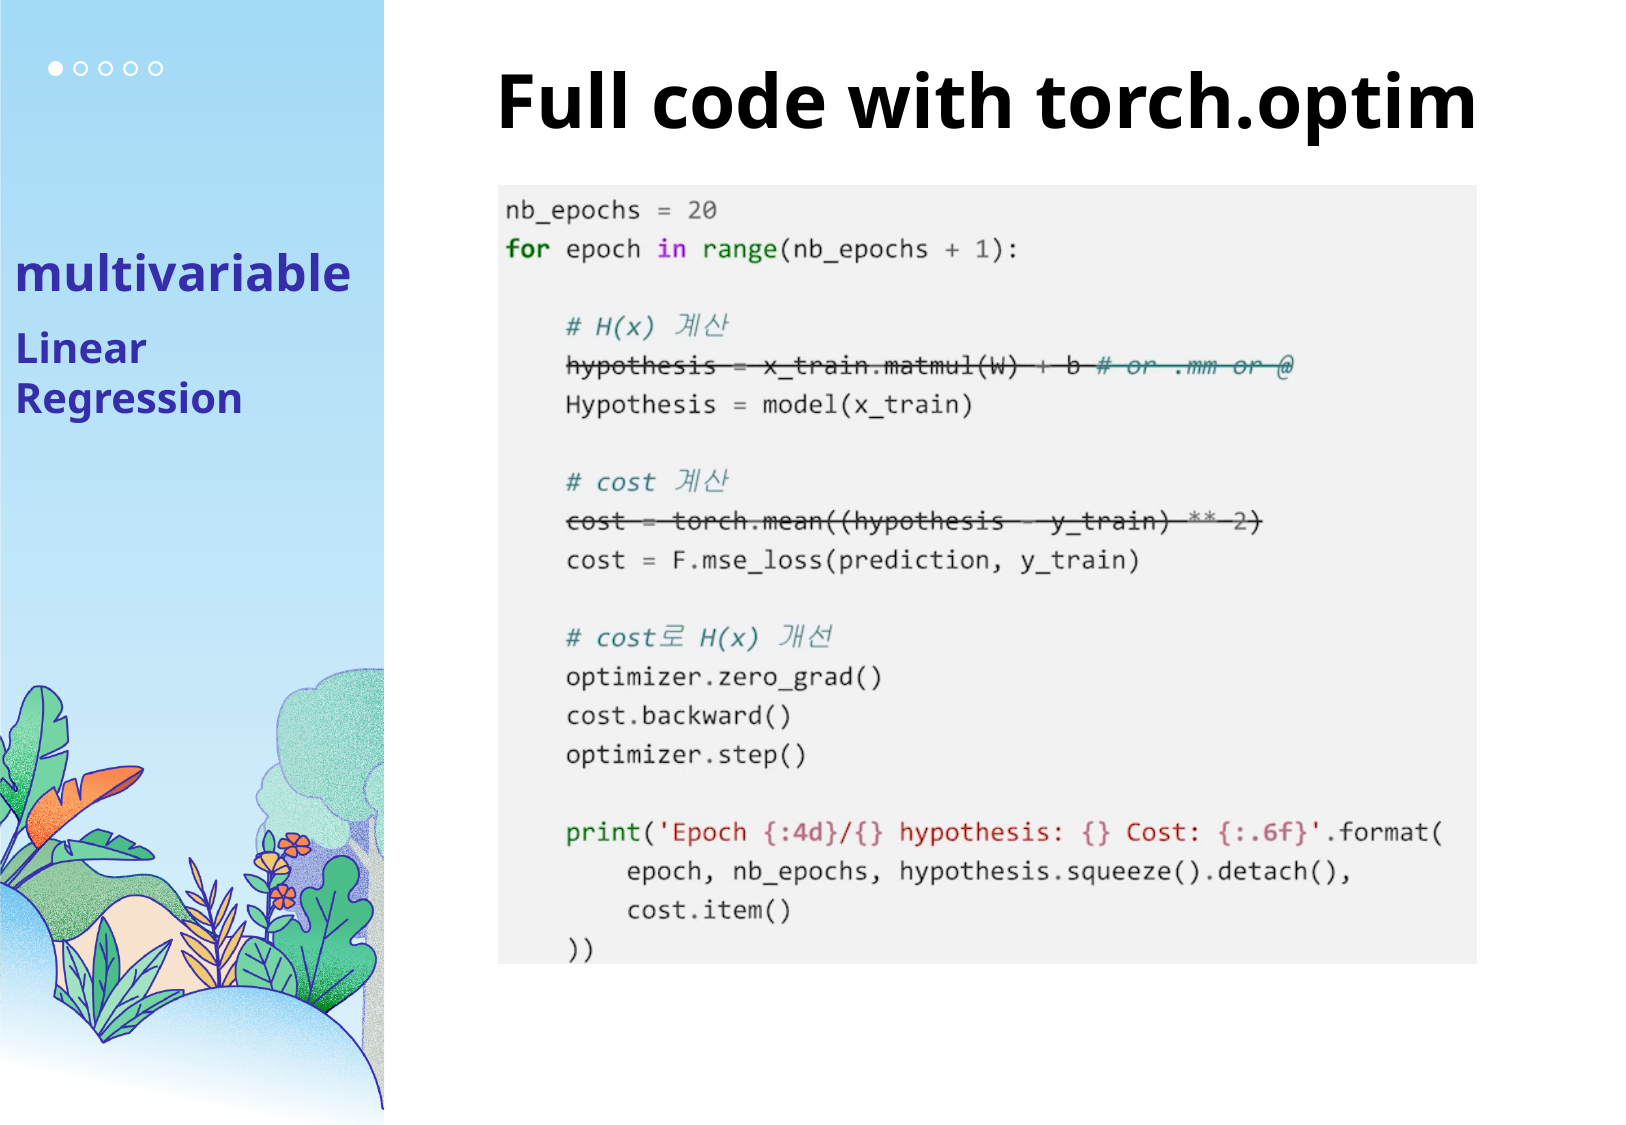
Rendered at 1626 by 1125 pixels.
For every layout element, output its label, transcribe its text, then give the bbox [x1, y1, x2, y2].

picture [497, 185, 1477, 964]
text_box Full code with torch.optim [413, 45, 1562, 151]
picture [0, 0, 385, 1125]
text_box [49, 62, 162, 76]
